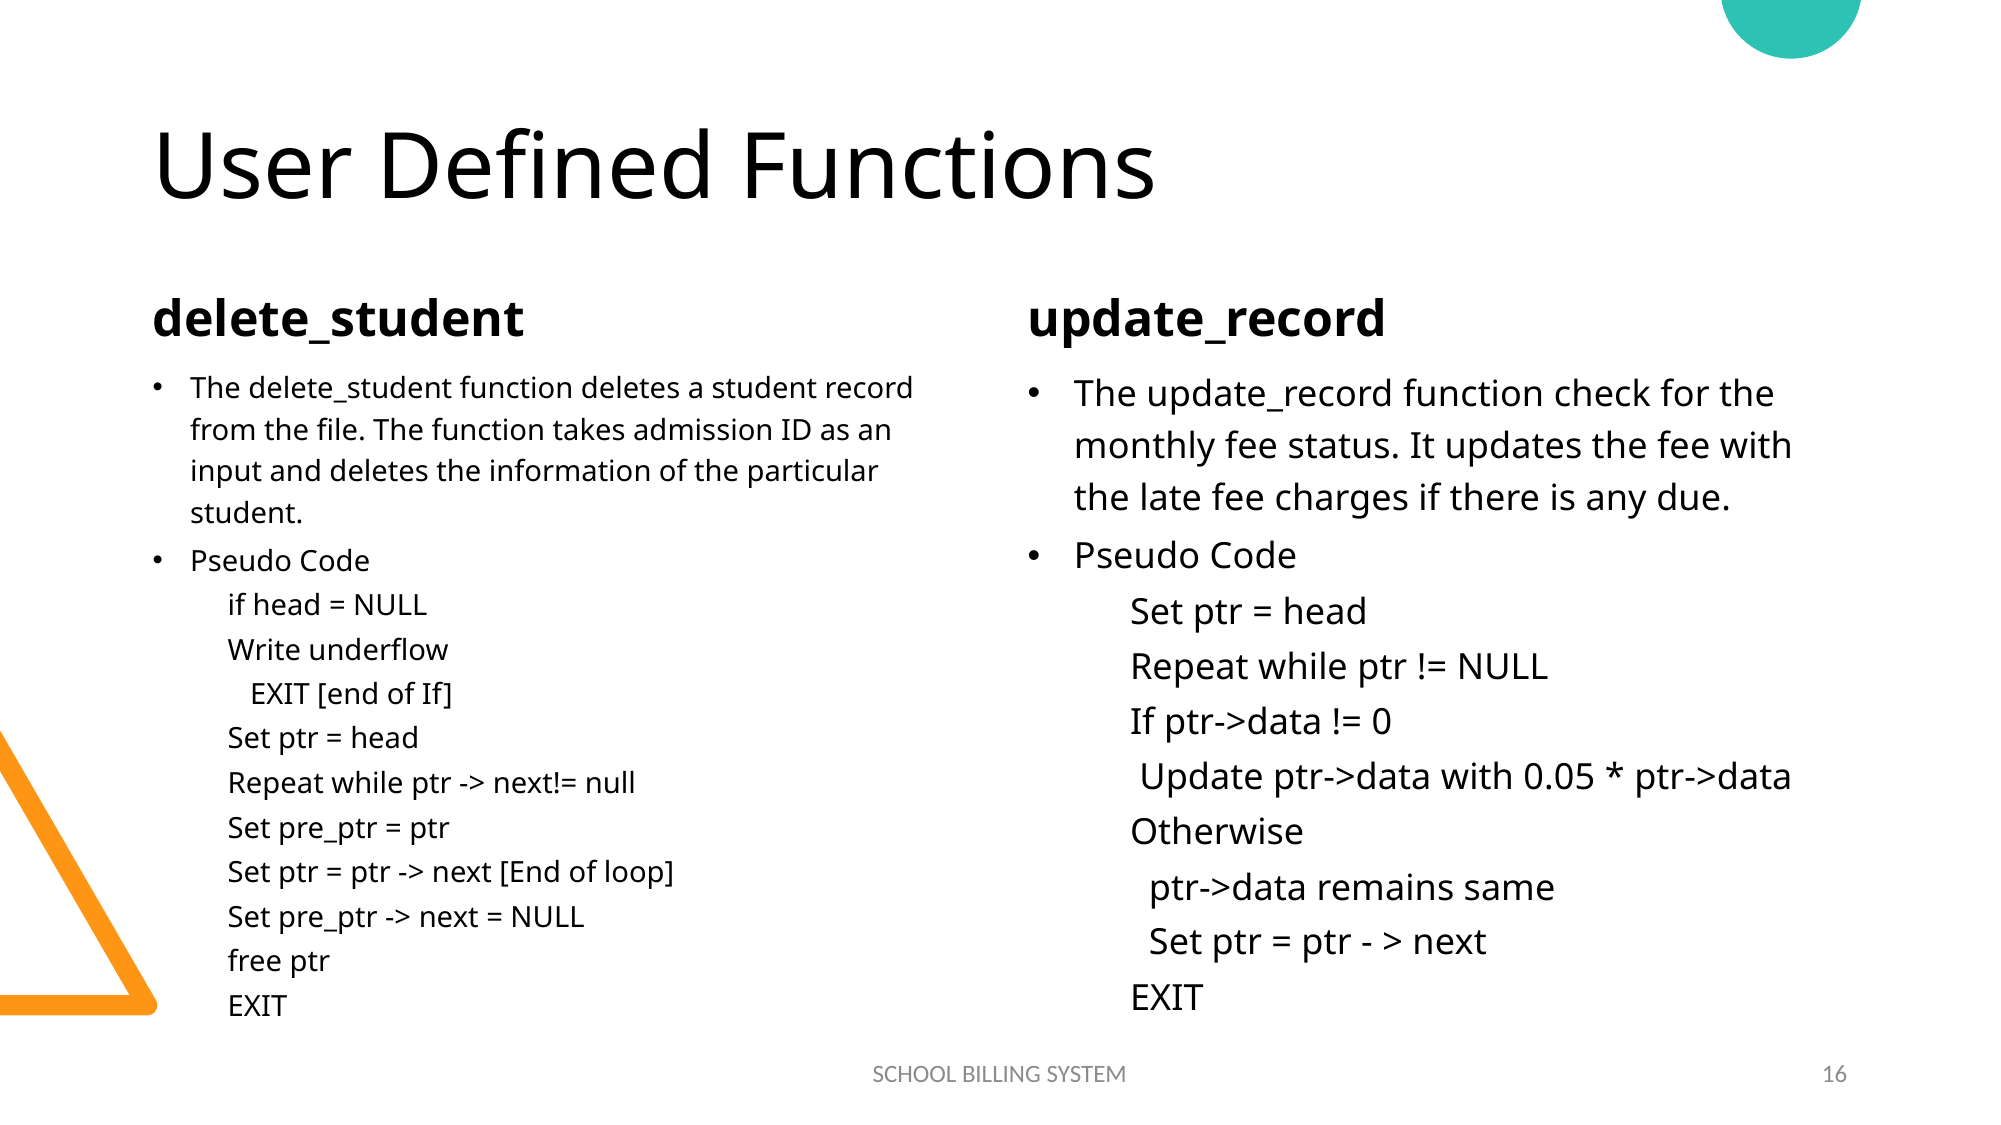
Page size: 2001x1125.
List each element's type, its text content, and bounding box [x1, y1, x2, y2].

slide_number 16 [1412, 1042, 1863, 1103]
title User Defined Functions [137, 59, 1863, 278]
footer SCHOOL BILLING SYSTEM [662, 1042, 1338, 1103]
list The update_record function check for the monthly fee status. It updates the fee with the late fee charges if there is any due. Pseudo Code Set ptr = head Repeat while ptr != NULL If ptr->data != 0 Update ptr->data with 0.05 * ptr->data Otherwise ptr->data remains same Set ptr = ptr - > next EXIT [1012, 354, 1863, 1043]
list delete_student [137, 232, 984, 354]
list update_record [1012, 232, 1863, 354]
list The delete_student function deletes a student record from the file. The function takes admission ID as an input and deletes the information of the particular student. Pseudo Code if head = NULL Write underflow EXIT [end of If] Set ptr = head Repeat while ptr -> next!= null Set pre_ptr = ptr Set ptr = ptr -> next [End of loop] Set pre_ptr -> next = NULL free ptr EXIT [137, 354, 984, 1043]
